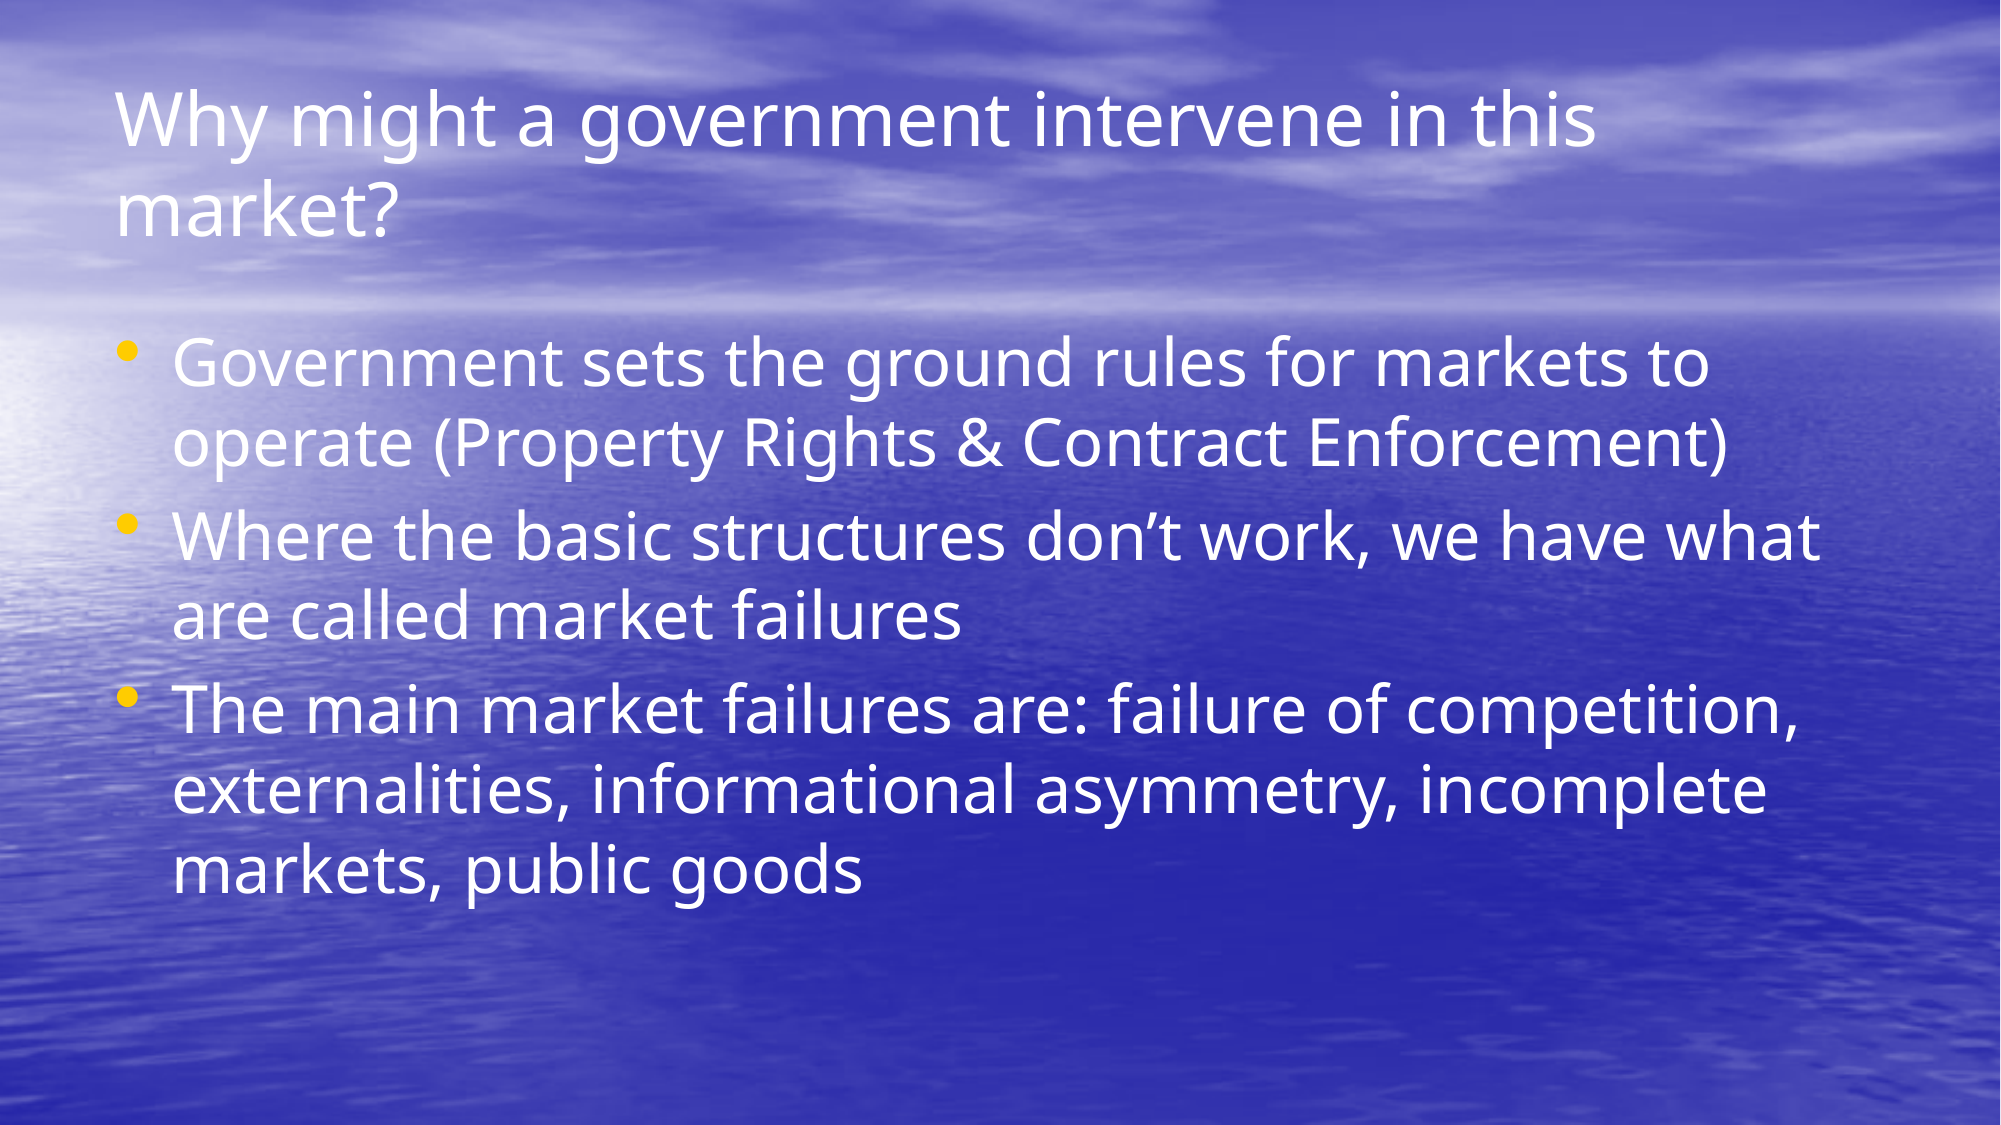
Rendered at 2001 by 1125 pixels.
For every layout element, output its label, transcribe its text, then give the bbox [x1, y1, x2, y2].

title Why might a government intervene in this market? [99, 47, 1900, 275]
list Government sets the ground rules for markets to operate (Property Rights & Contract Enforcement) Where the basic structures don’t work, we have what are called market failures The main market failures are: failure of competition, externalities, informational asymmetry, incomplete markets, public goods [99, 312, 1900, 988]
